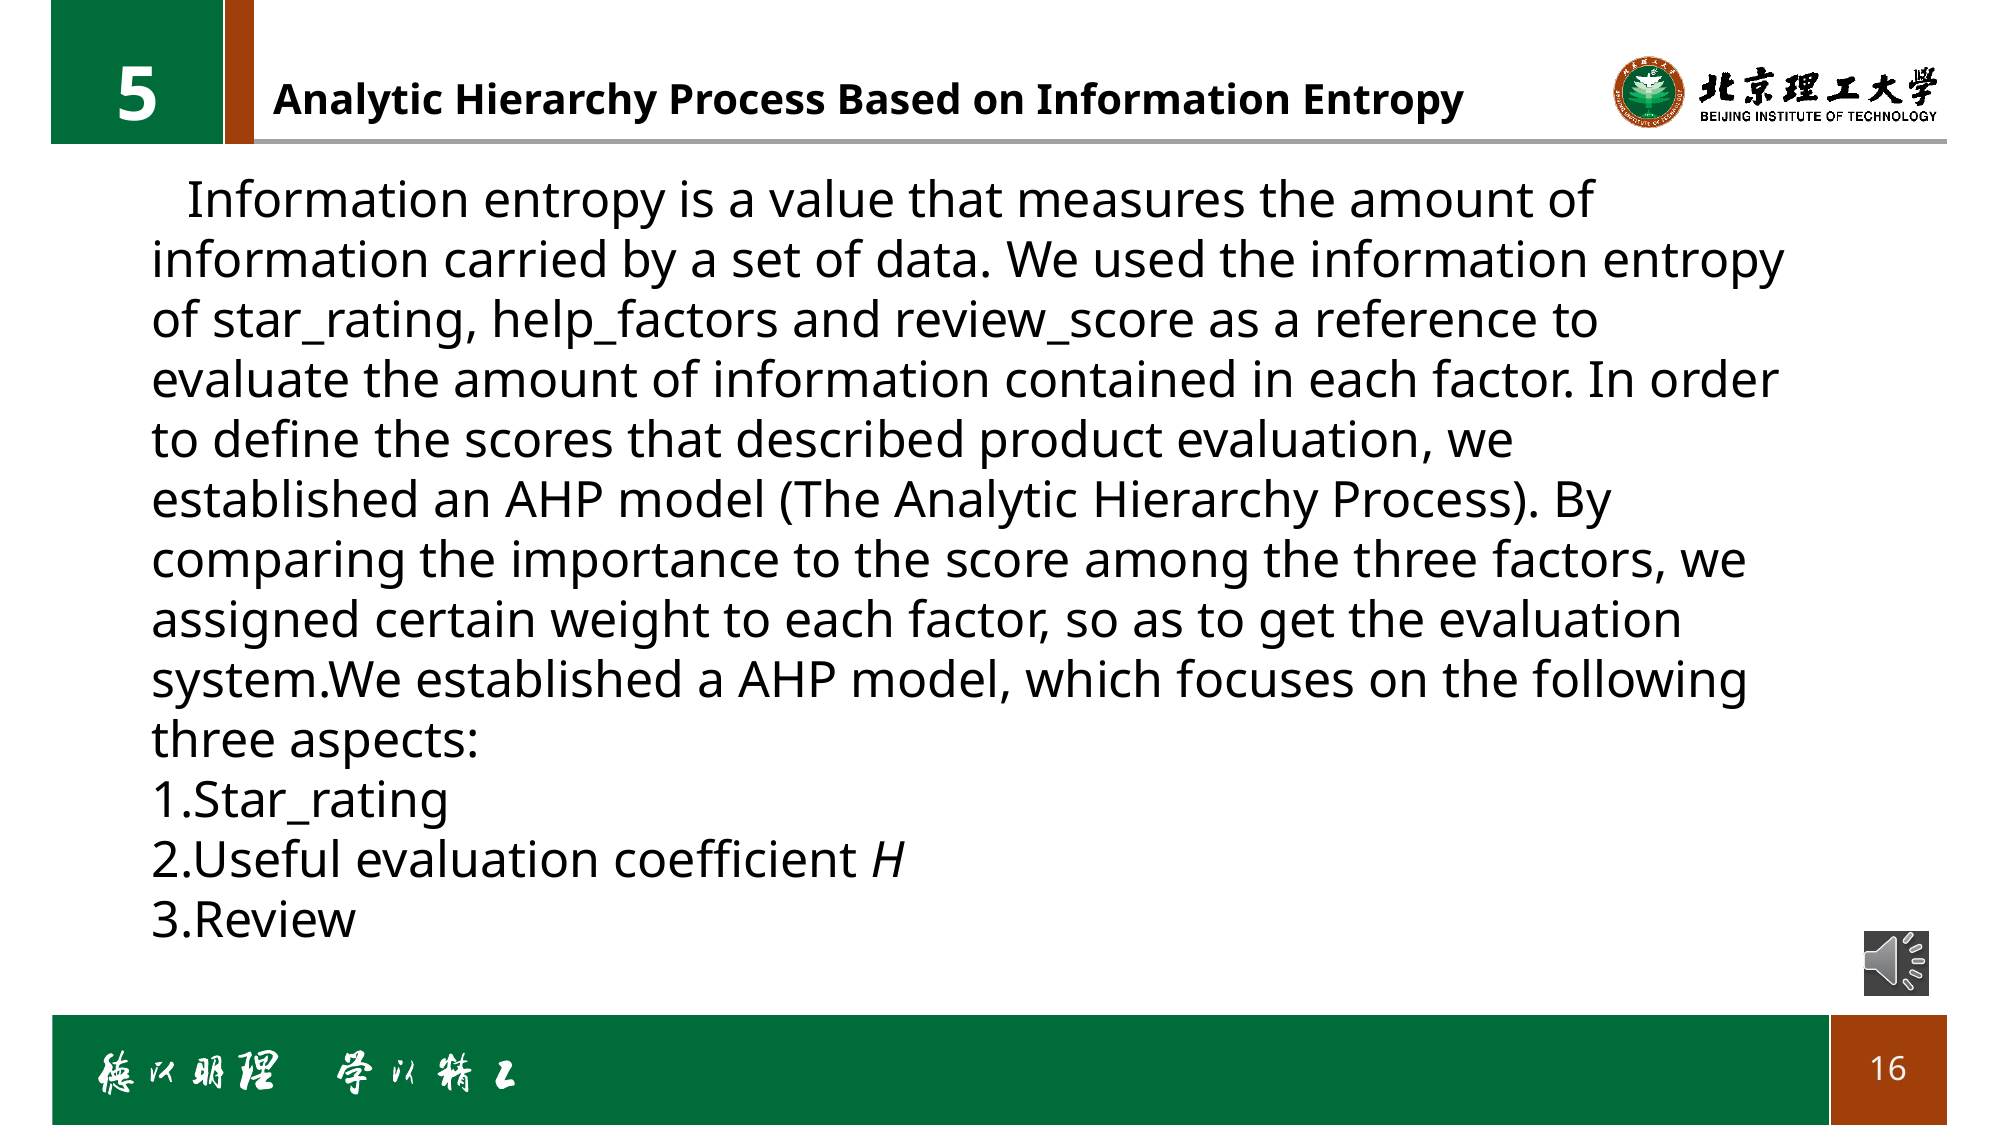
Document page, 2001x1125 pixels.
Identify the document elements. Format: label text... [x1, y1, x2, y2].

picture [1862, 929, 1930, 997]
text_box Information entropy is a value that measures the amount of information carried by a set of data. We used the information entropy of star_rating, help_factors and review_score as a reference to evaluate the amount of information contained in each factor. In order to deﬁne the scores that described product evaluation, we established an AHP model (The Analytic Hierarchy Process). By comparing the importance to the score among the three factors, we assigned certain weight to each factor, so as to get the evaluation system.We established a AHP model, which focuses on the following three aspects: 1.Star_rating 2.Useful evaluation coefﬁcient H 3.Review [136, 160, 1802, 956]
title Analytic Hierarchy Process Based on Information Entropy [258, 47, 1939, 293]
text_box 5 [58, 38, 218, 144]
